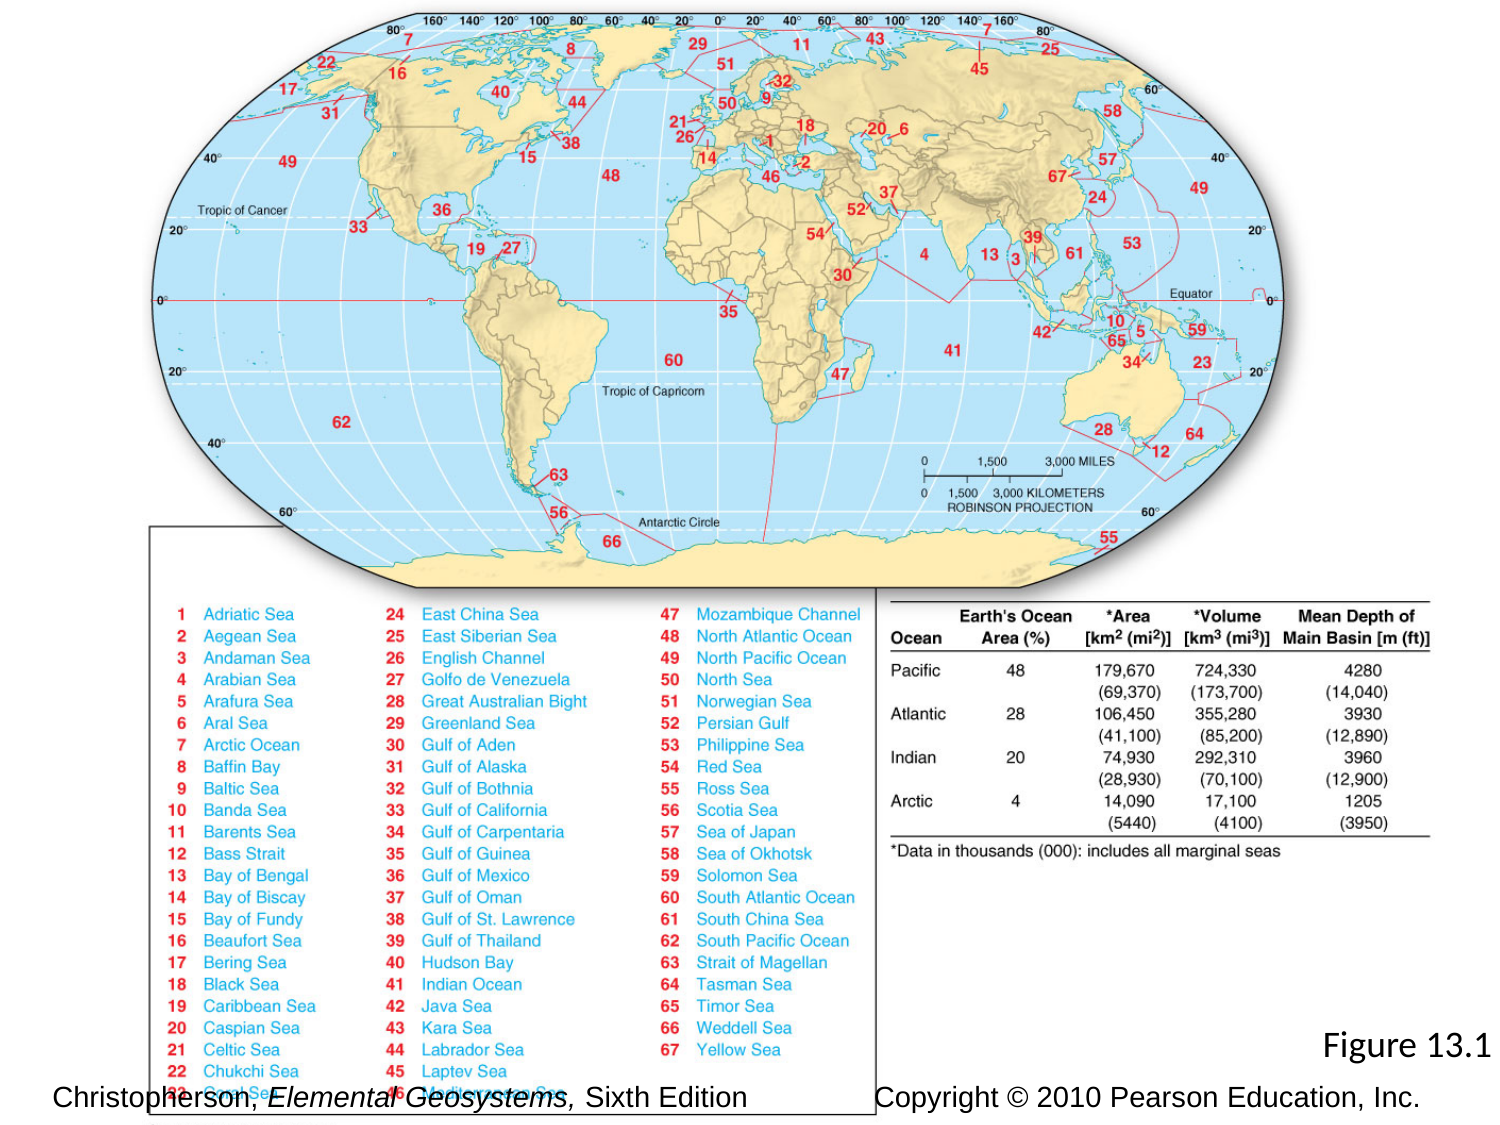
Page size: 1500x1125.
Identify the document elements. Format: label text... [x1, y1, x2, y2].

text_box Figure 13.1 [1440, 1012, 1500, 1073]
text_box Christopherson, Elemental Geosystems, Sixth Edition [37, 1071, 137, 1113]
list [142, 0, 1437, 1125]
